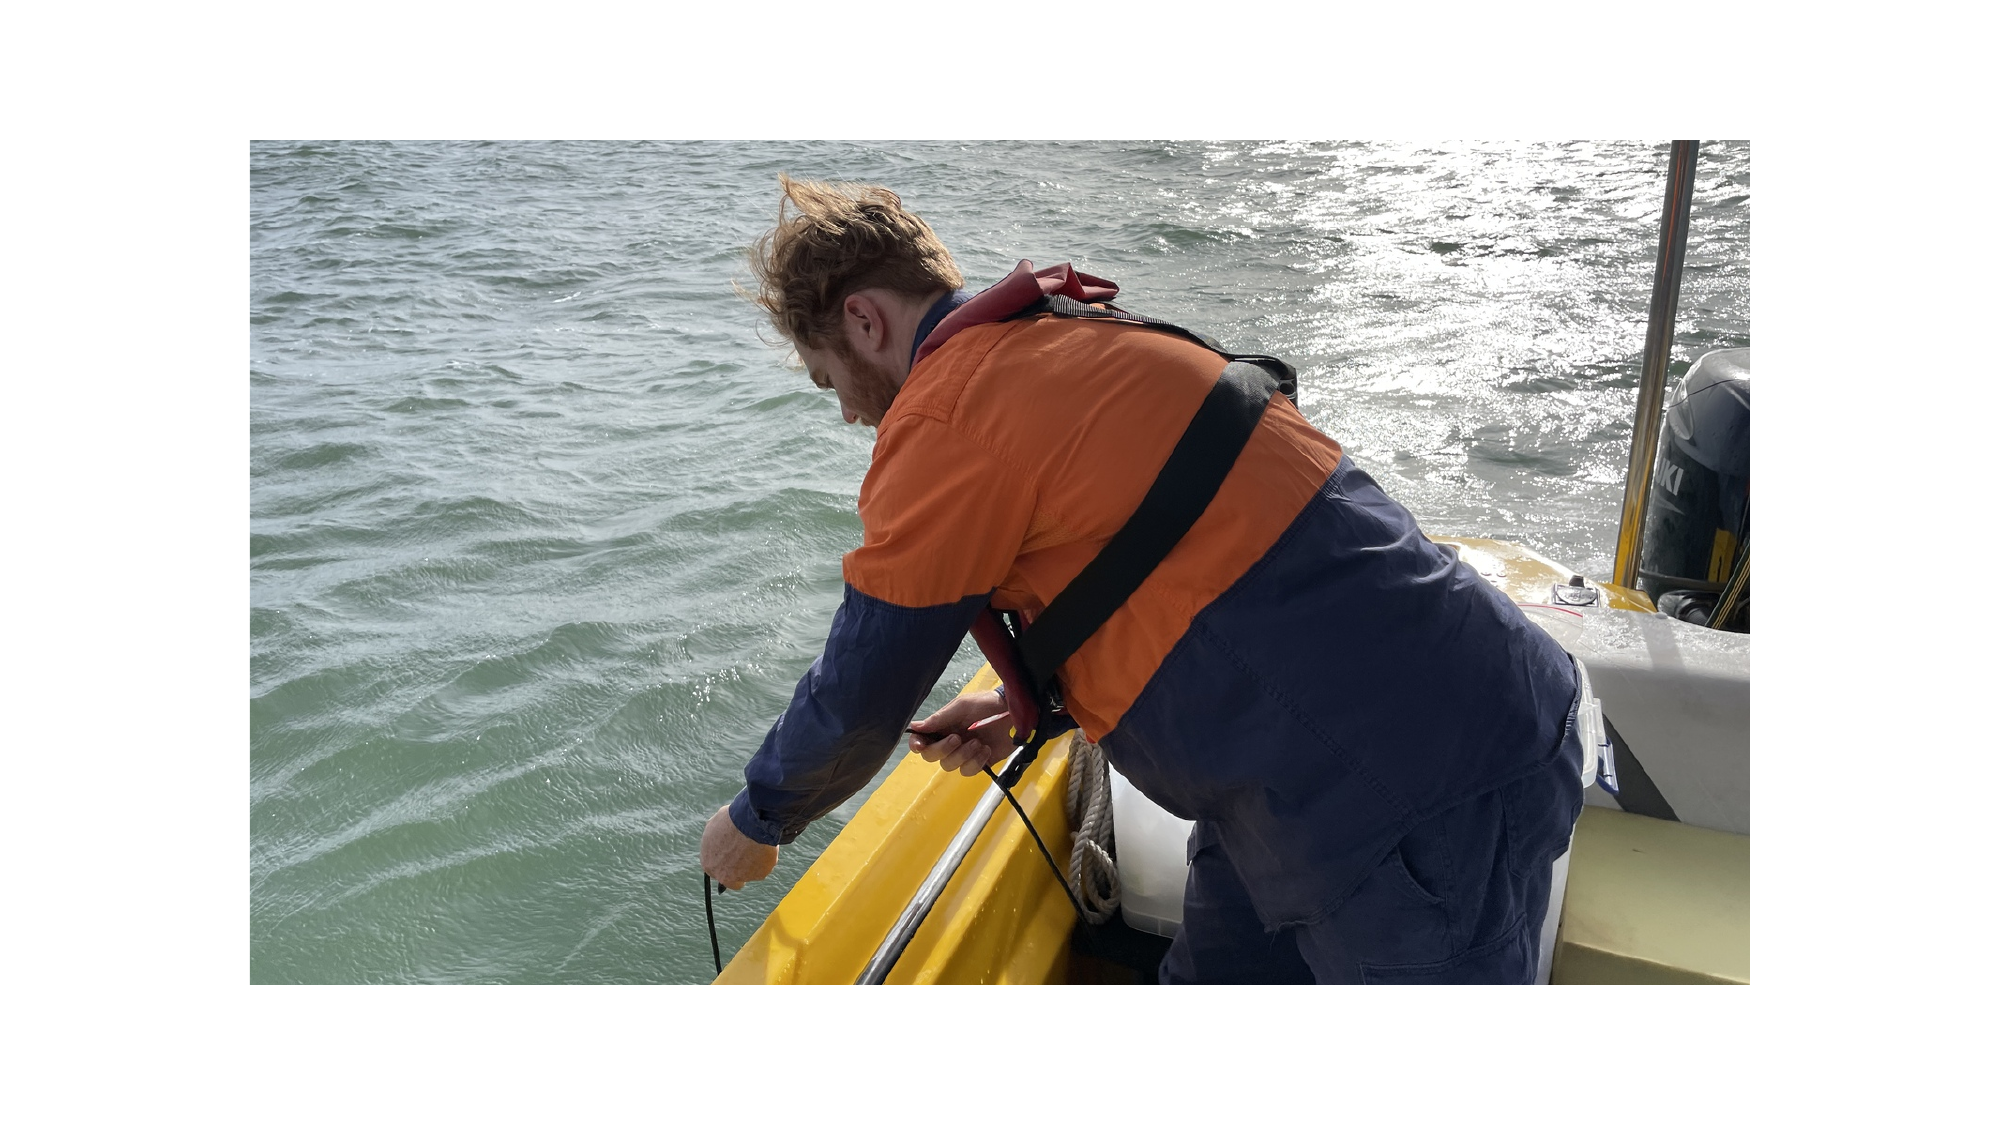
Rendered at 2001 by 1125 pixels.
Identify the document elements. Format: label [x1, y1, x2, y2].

picture [249, 140, 1750, 985]
